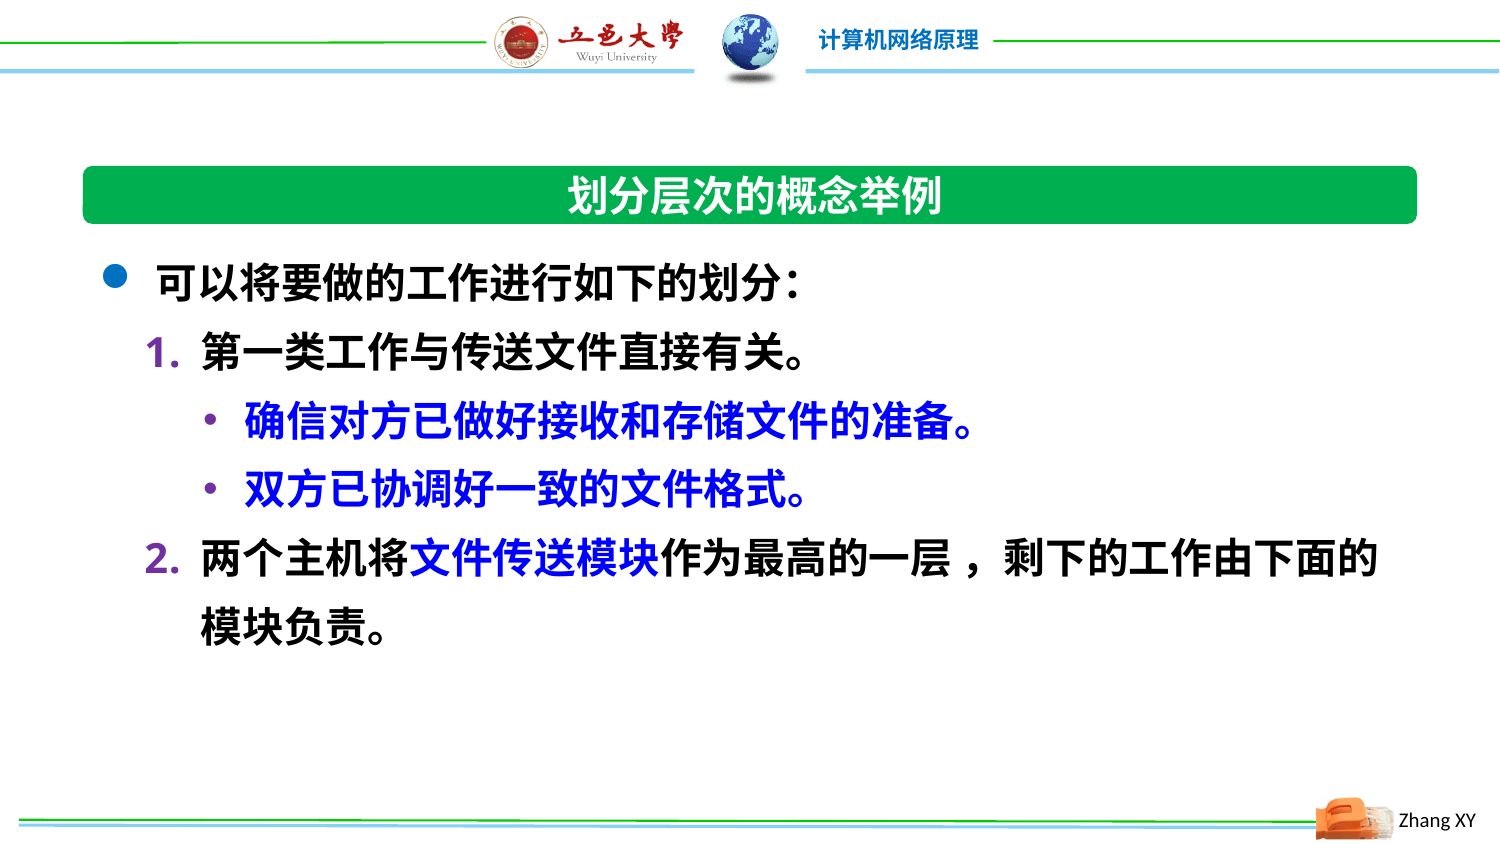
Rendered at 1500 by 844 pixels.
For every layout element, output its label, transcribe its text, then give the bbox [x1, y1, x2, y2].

picture [1316, 796, 1394, 840]
text_box 可以将要做的工作进行如下的划分： 第一类工作与传送文件直接有关。 确信对方已做好接收和存储文件的准备。 双方已协调好一致的文件格式。 两个主机将文件传送模块作为最高的一层 ，剩下的工作由下面的模块负责。 [82, 230, 1418, 659]
text_box [82, 165, 552, 224]
text_box [958, 165, 1418, 224]
text_box 划分层次的概念举例 [552, 162, 958, 227]
picture [494, 15, 697, 69]
picture [720, 12, 780, 88]
